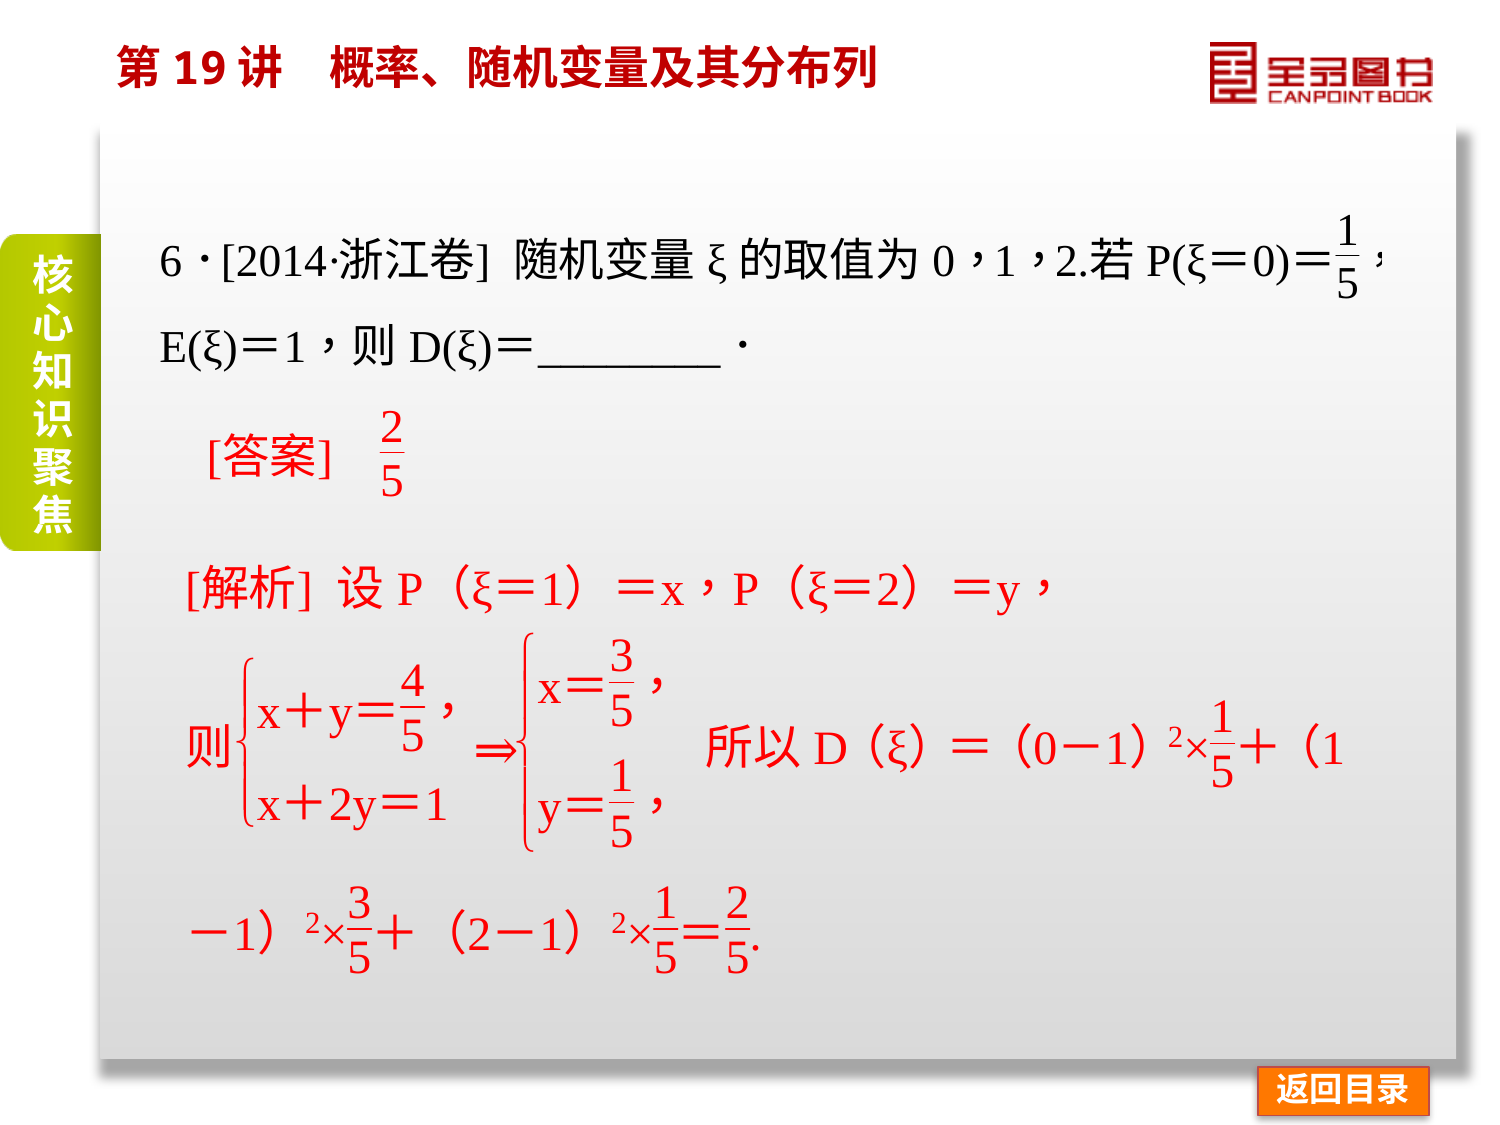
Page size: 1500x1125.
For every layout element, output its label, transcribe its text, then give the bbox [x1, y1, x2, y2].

picture [0, 233, 101, 551]
text_box 返回目录 [1257, 1066, 1430, 1116]
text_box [184, 556, 1346, 1098]
title 第19讲 概率、随机变量及其分布列 [100, 27, 1199, 106]
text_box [159, 197, 1382, 453]
picture [1210, 42, 1433, 104]
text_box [159, 460, 926, 516]
